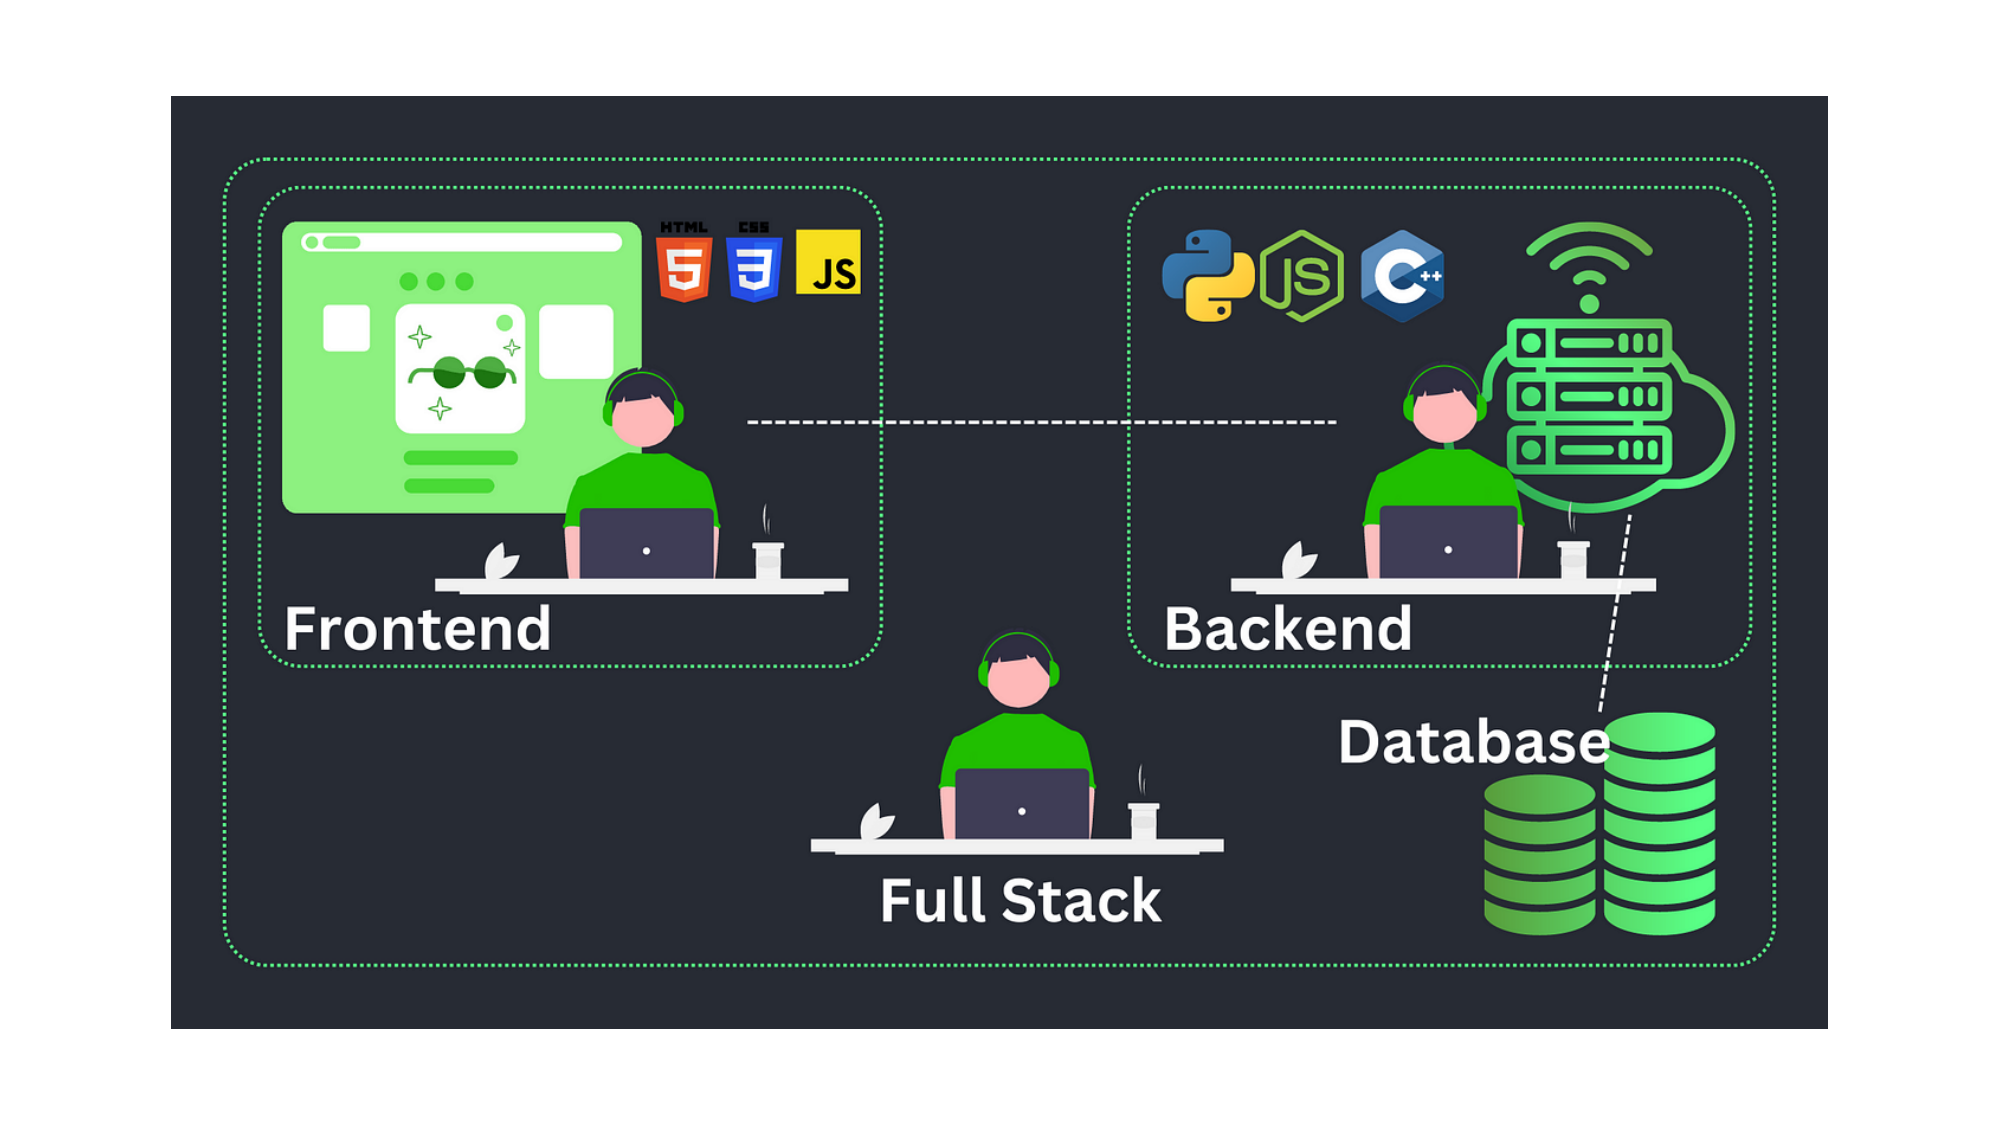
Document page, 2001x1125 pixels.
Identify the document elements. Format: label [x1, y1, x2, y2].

list [171, 96, 1828, 1029]
